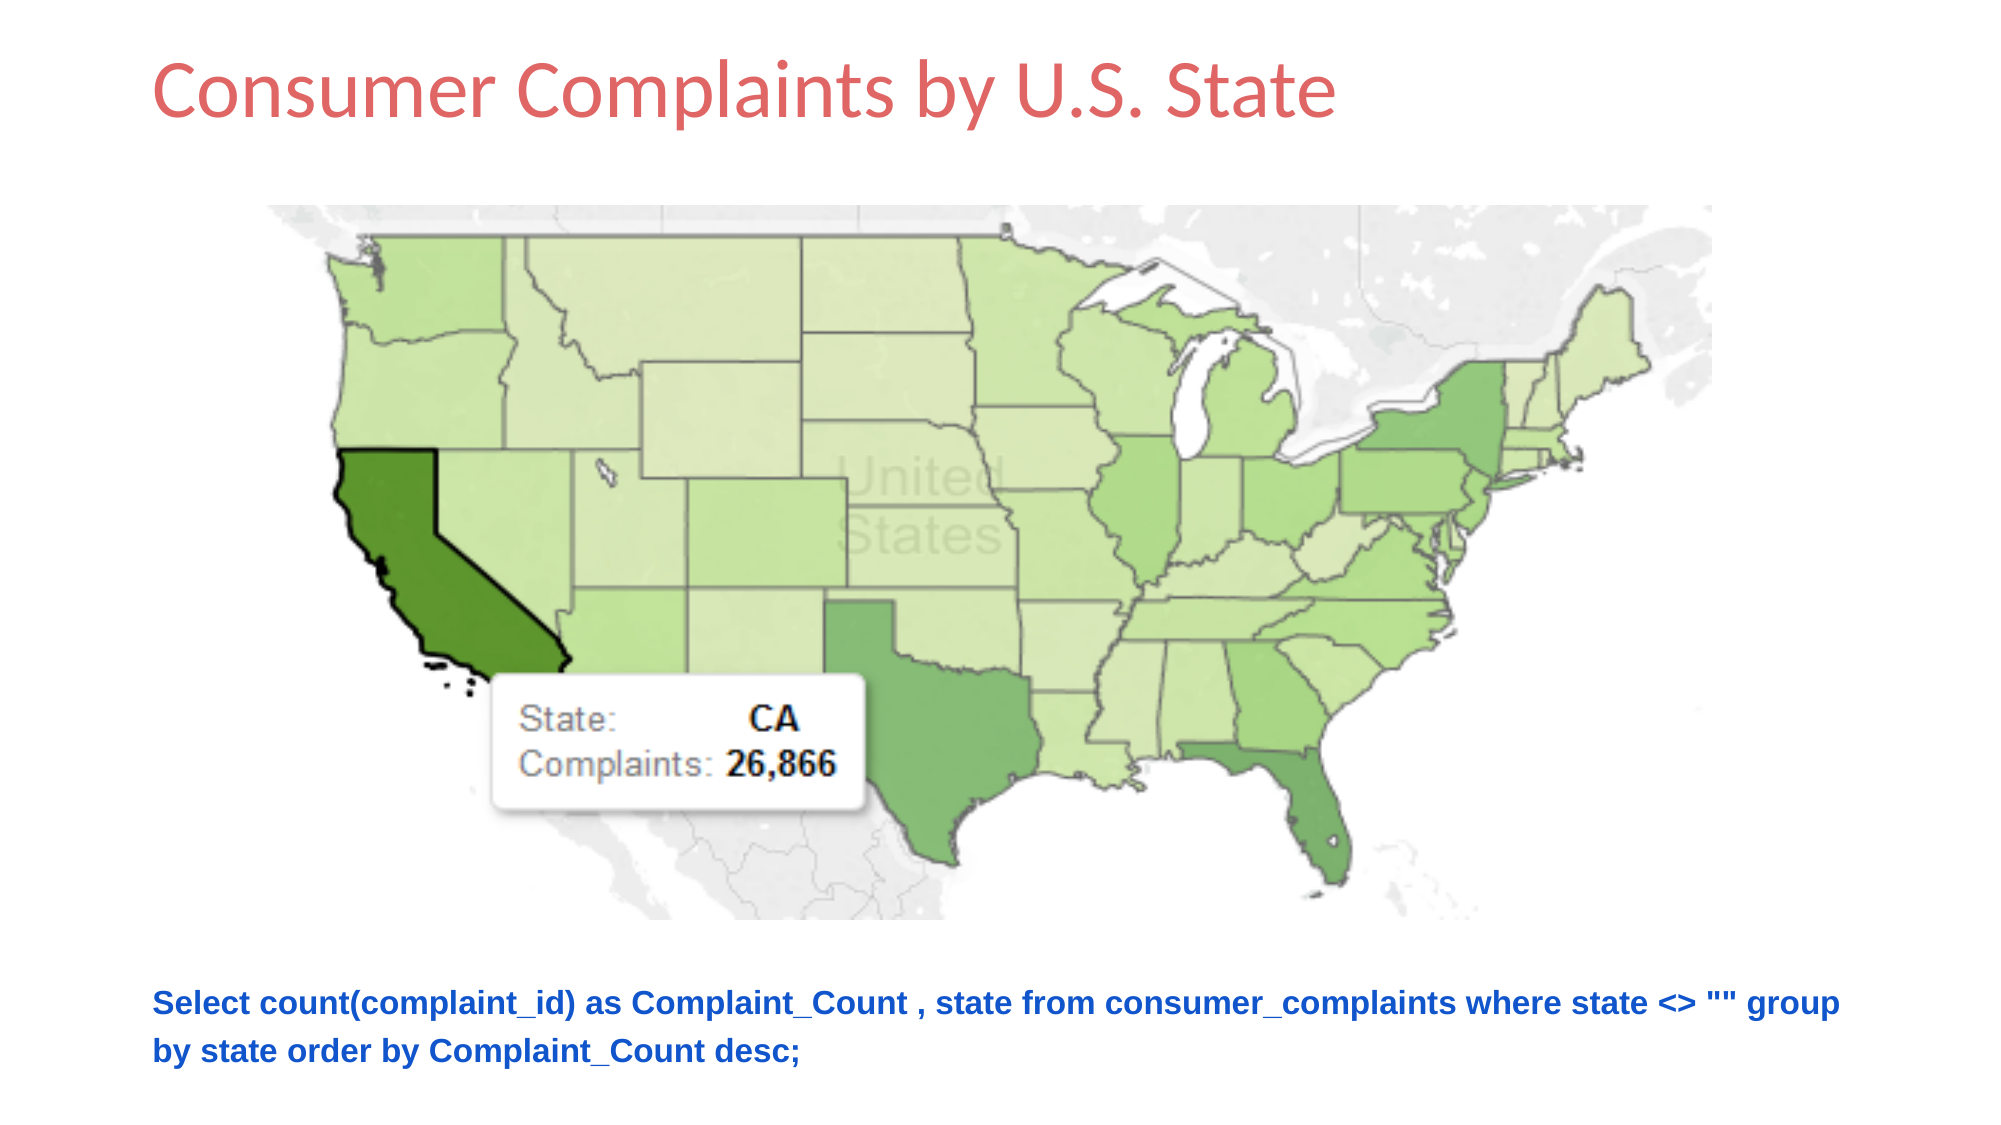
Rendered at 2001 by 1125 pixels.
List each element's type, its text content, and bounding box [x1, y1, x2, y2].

list Select count(complaint_id) as Complaint_Count , state from consumer_complaints where state <> "" group by state order by Complaint_Count desc; [137, 299, 1863, 1014]
picture [226, 205, 1712, 920]
title Consumer Complaints by U.S. State [137, 59, 1988, 122]
